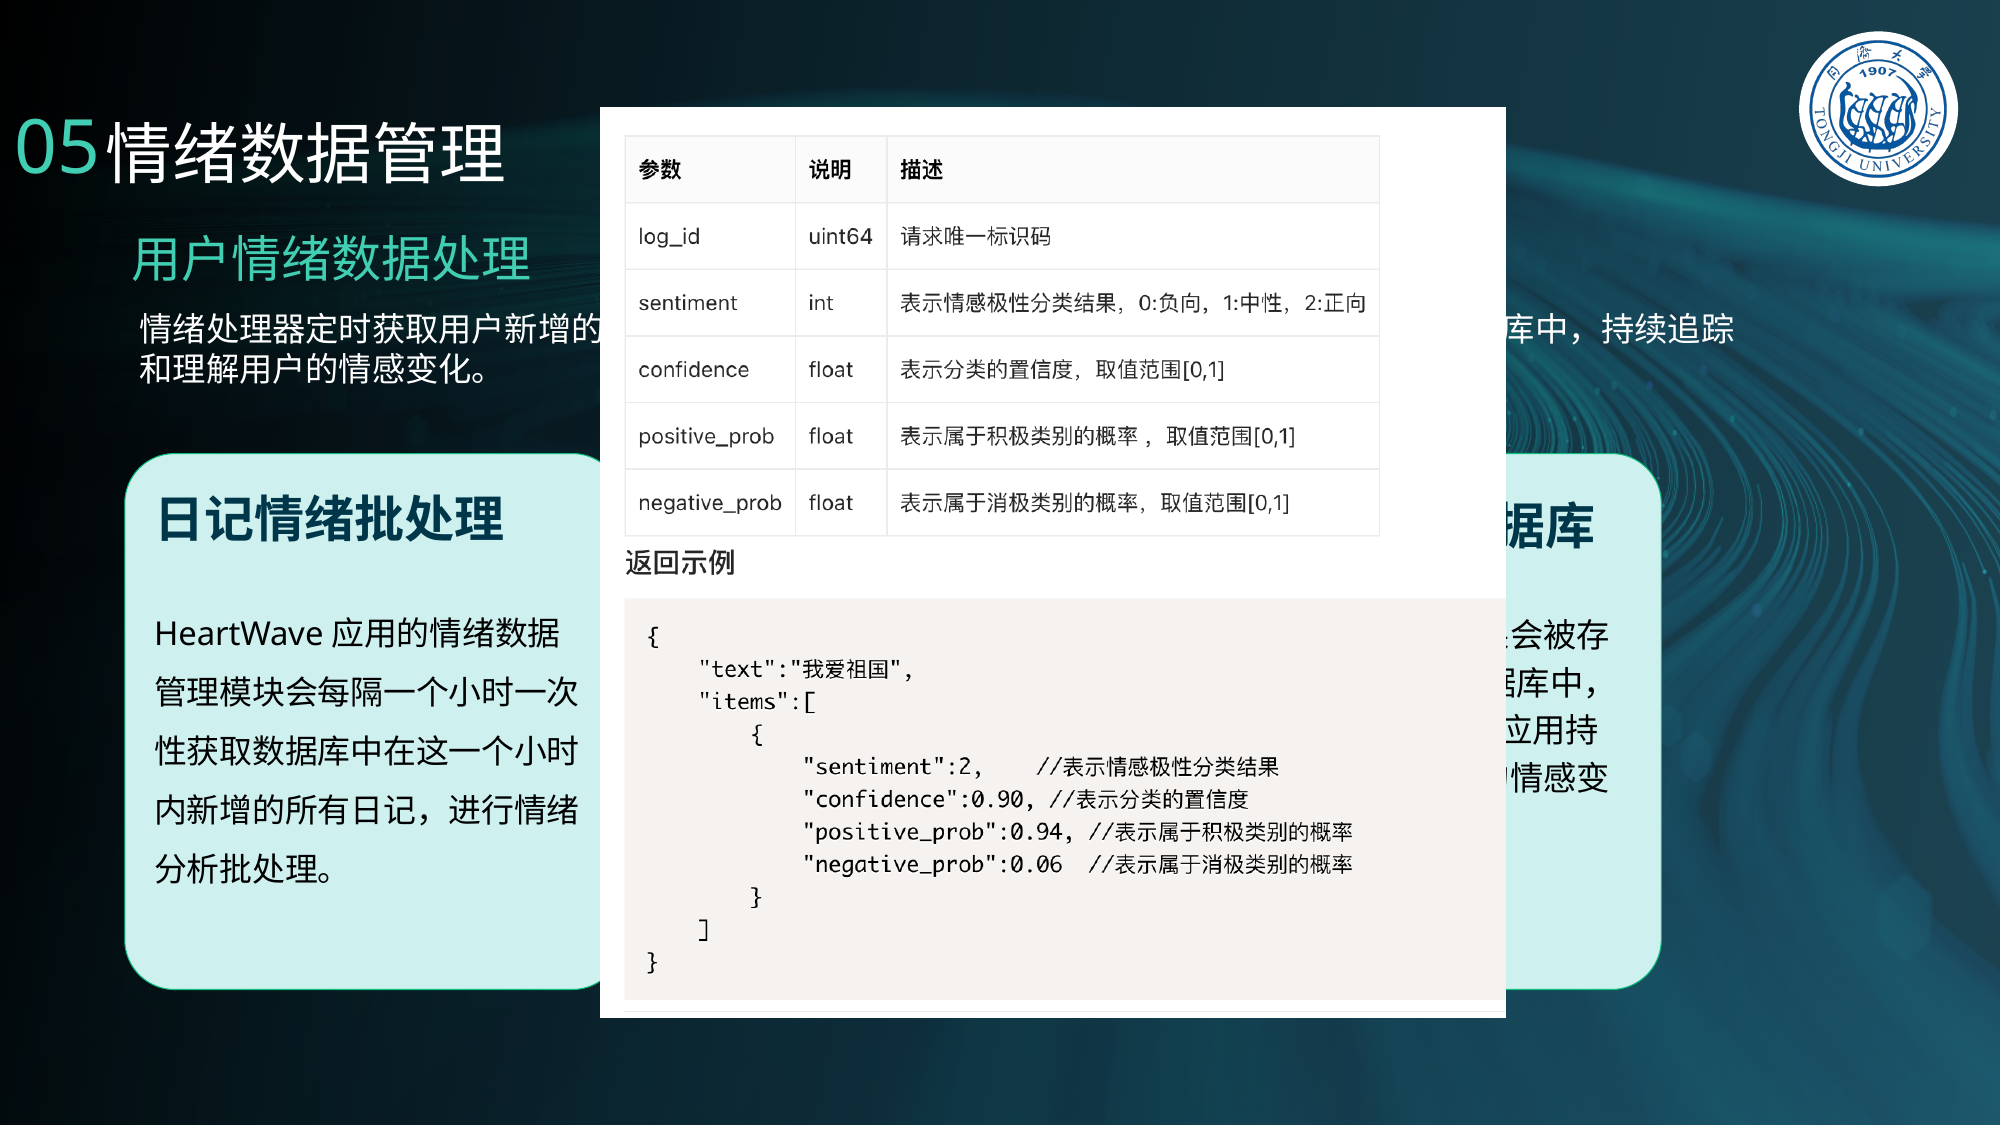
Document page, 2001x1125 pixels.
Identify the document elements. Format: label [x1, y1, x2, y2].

text_box [91, 83, 705, 221]
picture [0, 0, 2000, 1125]
text_box [1799, 21, 1959, 197]
